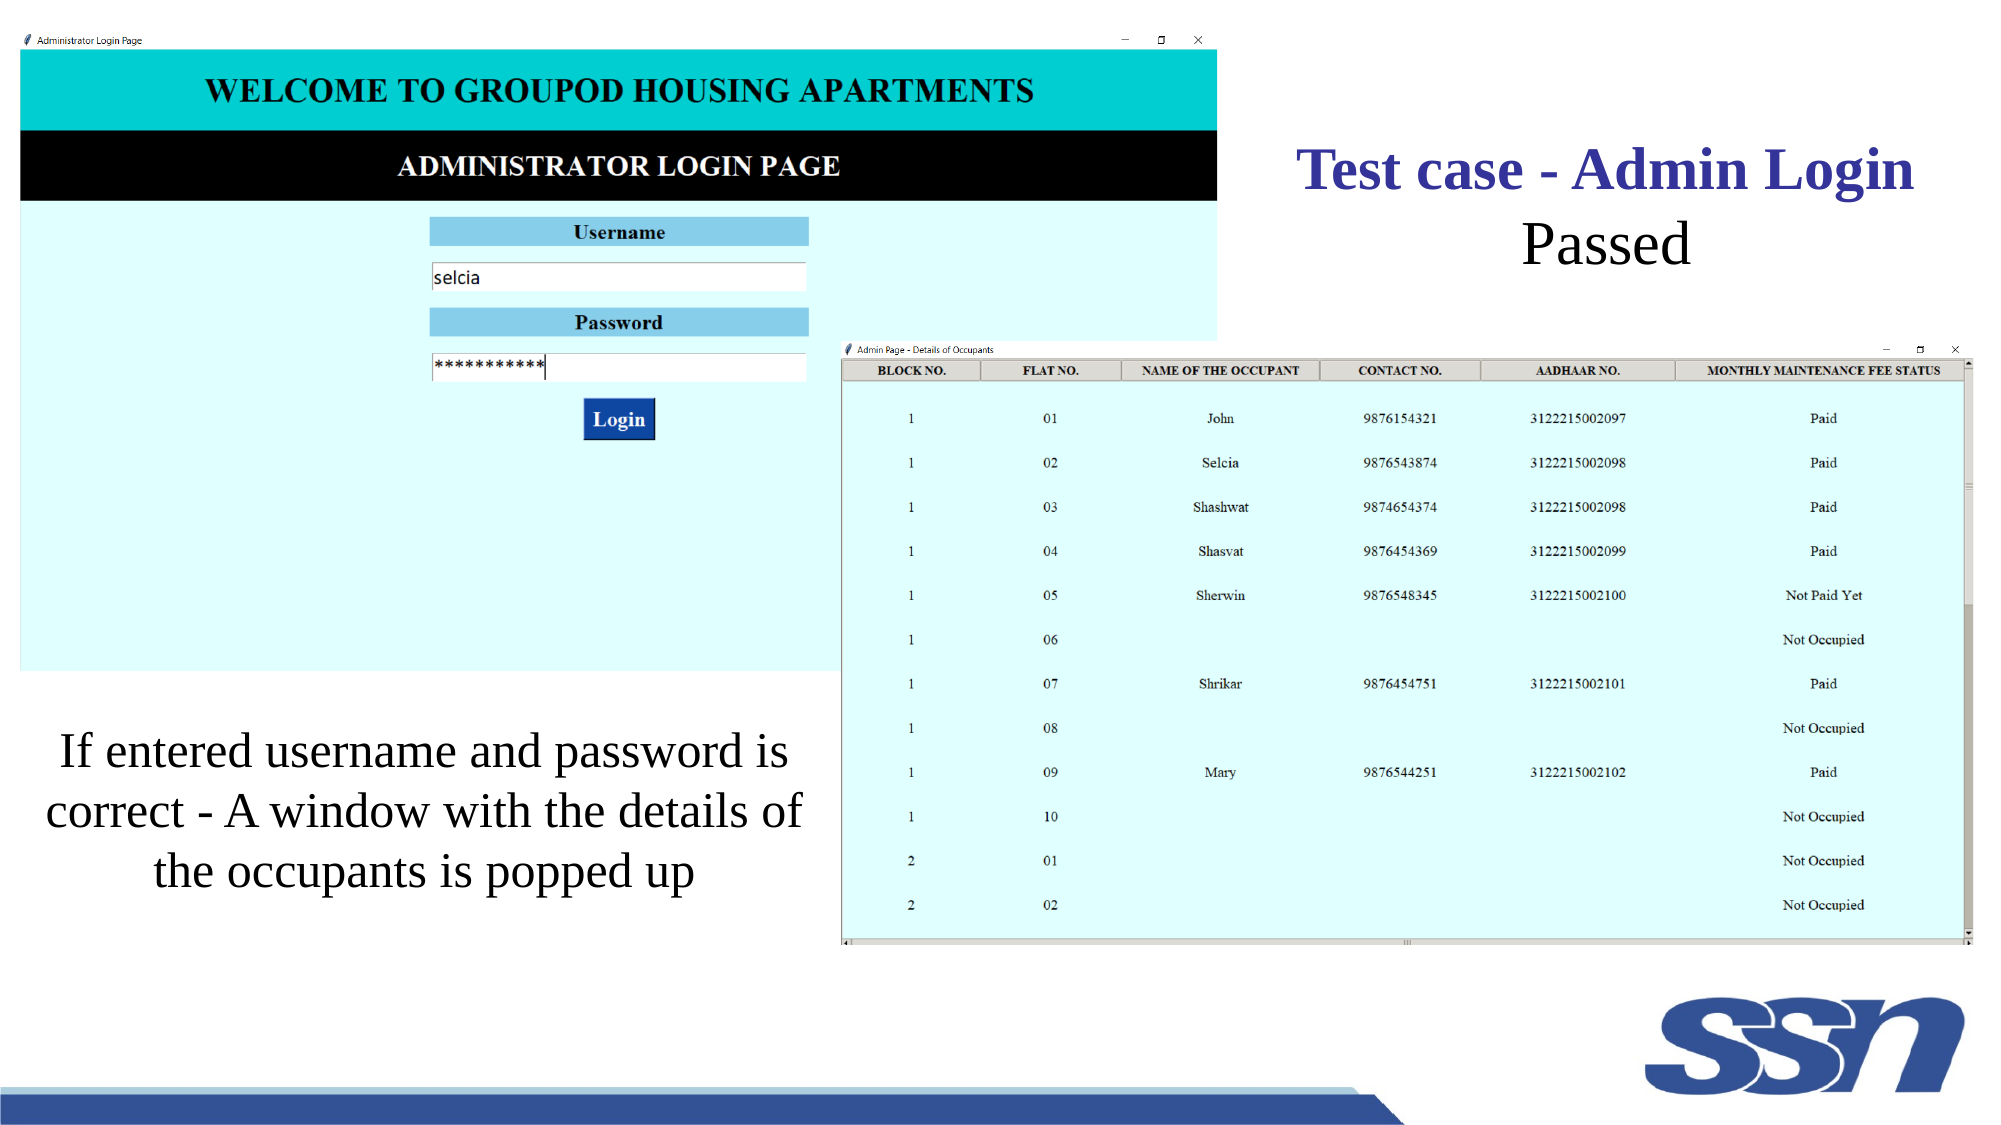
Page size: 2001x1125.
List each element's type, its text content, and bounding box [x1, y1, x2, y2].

picture [0, 962, 1467, 1125]
text_box If entered username and password is correct - A window with the details of the occupants is popped up [20, 702, 829, 978]
picture [20, 31, 1974, 946]
picture [1625, 986, 1992, 1125]
text_box Test case - Admin Login Passed [1262, 115, 1952, 291]
